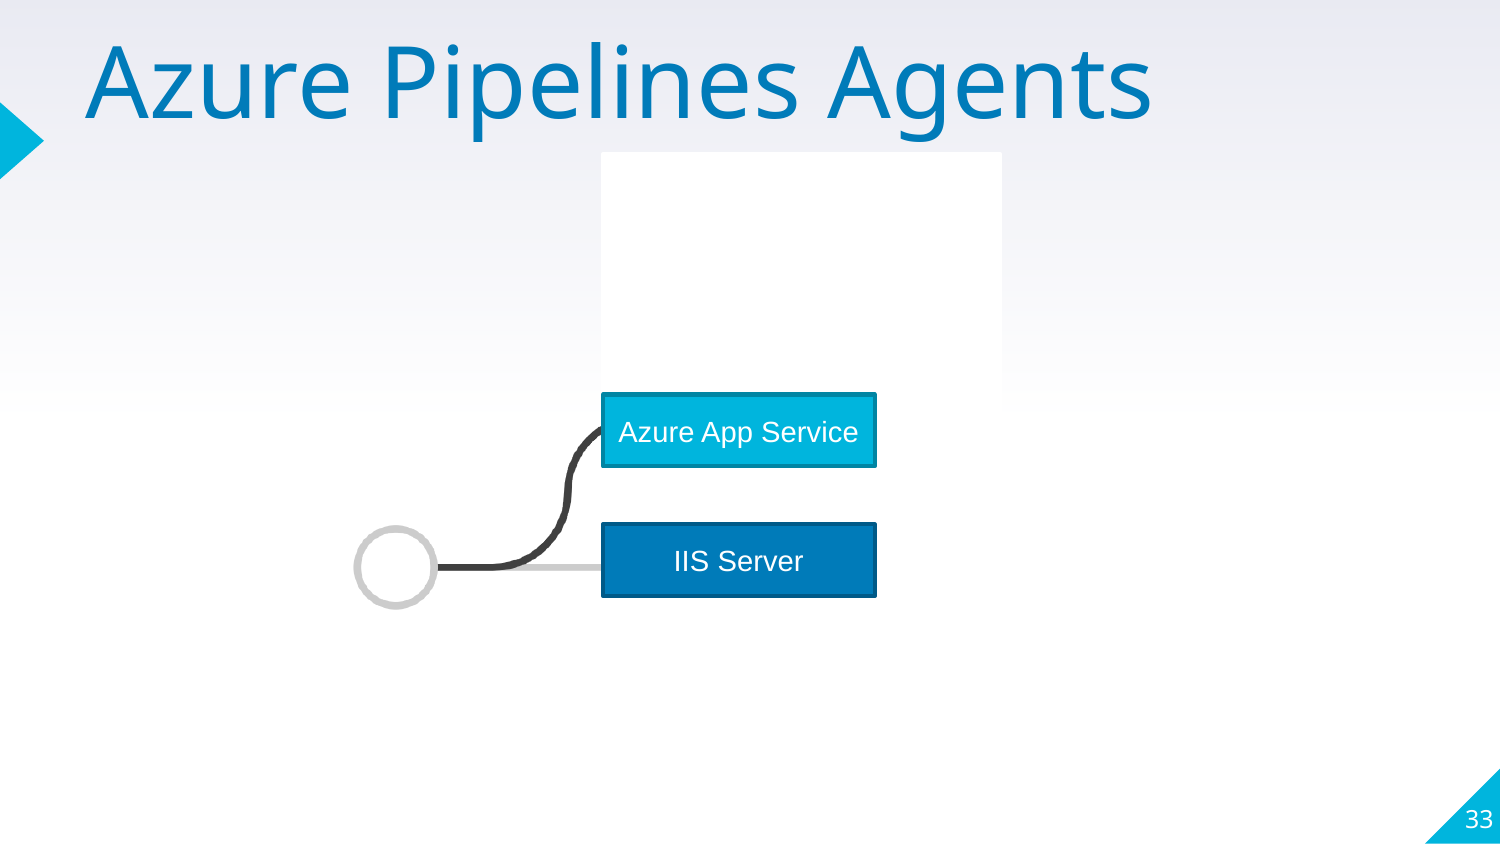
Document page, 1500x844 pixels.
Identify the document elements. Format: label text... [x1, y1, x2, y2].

title Azure Pipelines Agents [85, 41, 1357, 219]
picture [281, 129, 1022, 835]
slide_number 33 [1418, 760, 1494, 838]
